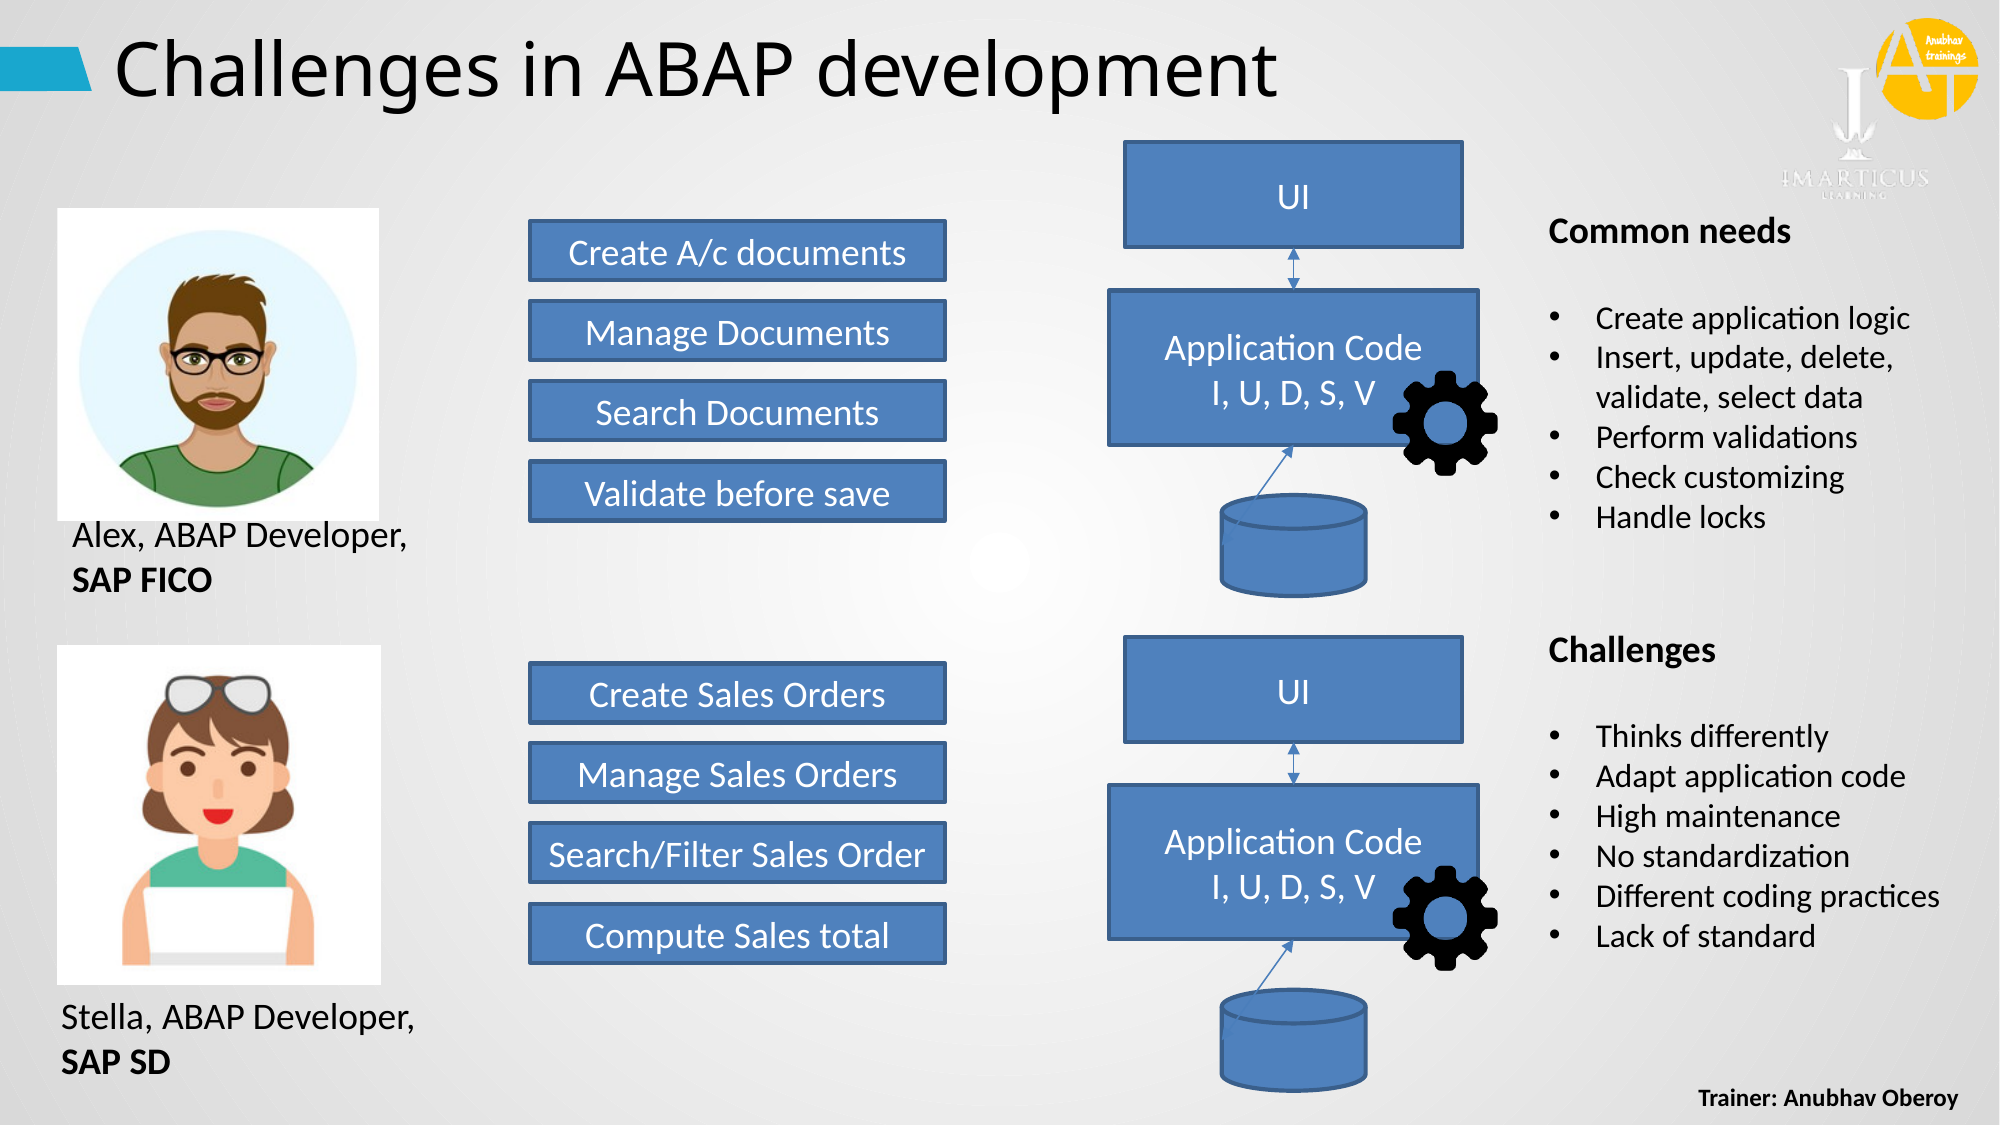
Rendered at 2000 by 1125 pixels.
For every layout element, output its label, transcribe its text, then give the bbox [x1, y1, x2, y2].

text_box [0, 44, 94, 94]
picture [1374, 353, 1515, 494]
text_box Validate before save [528, 459, 947, 523]
text_box Alex, ABAP Developer, SAP FICO [57, 502, 499, 608]
text_box Trainer: Anubhav Oberoy [1660, 1074, 1998, 1125]
text_box Challenges in ABAP development [99, 23, 1824, 129]
picture [57, 644, 382, 986]
text_box Challenges Thinks differently Adapt application code High maintenance No standardization Different coding practices Lack of standard [1534, 617, 1984, 962]
text_box Application Code I, U, D, S, V [1107, 288, 1480, 447]
text_box Manage Documents [528, 299, 947, 362]
text_box [1219, 987, 1368, 1093]
text_box Search/Filter Sales Order [528, 821, 947, 884]
text_box Compute Sales total [528, 902, 947, 965]
picture [57, 208, 380, 521]
text_box UI [1123, 635, 1464, 744]
picture [1374, 848, 1515, 988]
text_box Search Documents [528, 379, 947, 442]
picture [1780, 11, 1985, 199]
text_box Stella, ABAP Developer, SAP SD [46, 984, 488, 1090]
text_box Application Code I, U, D, S, V [1107, 783, 1480, 941]
text_box Common needs Create application logic Insert, update, delete, validate, select data Perform validations Check customizing Handle locks [1534, 198, 1964, 543]
text_box Create Sales Orders [528, 661, 947, 725]
text_box Create A/c documents [528, 219, 947, 282]
text_box Manage Sales Orders [528, 741, 947, 804]
text_box UI [1123, 140, 1464, 249]
text_box [1219, 492, 1368, 599]
